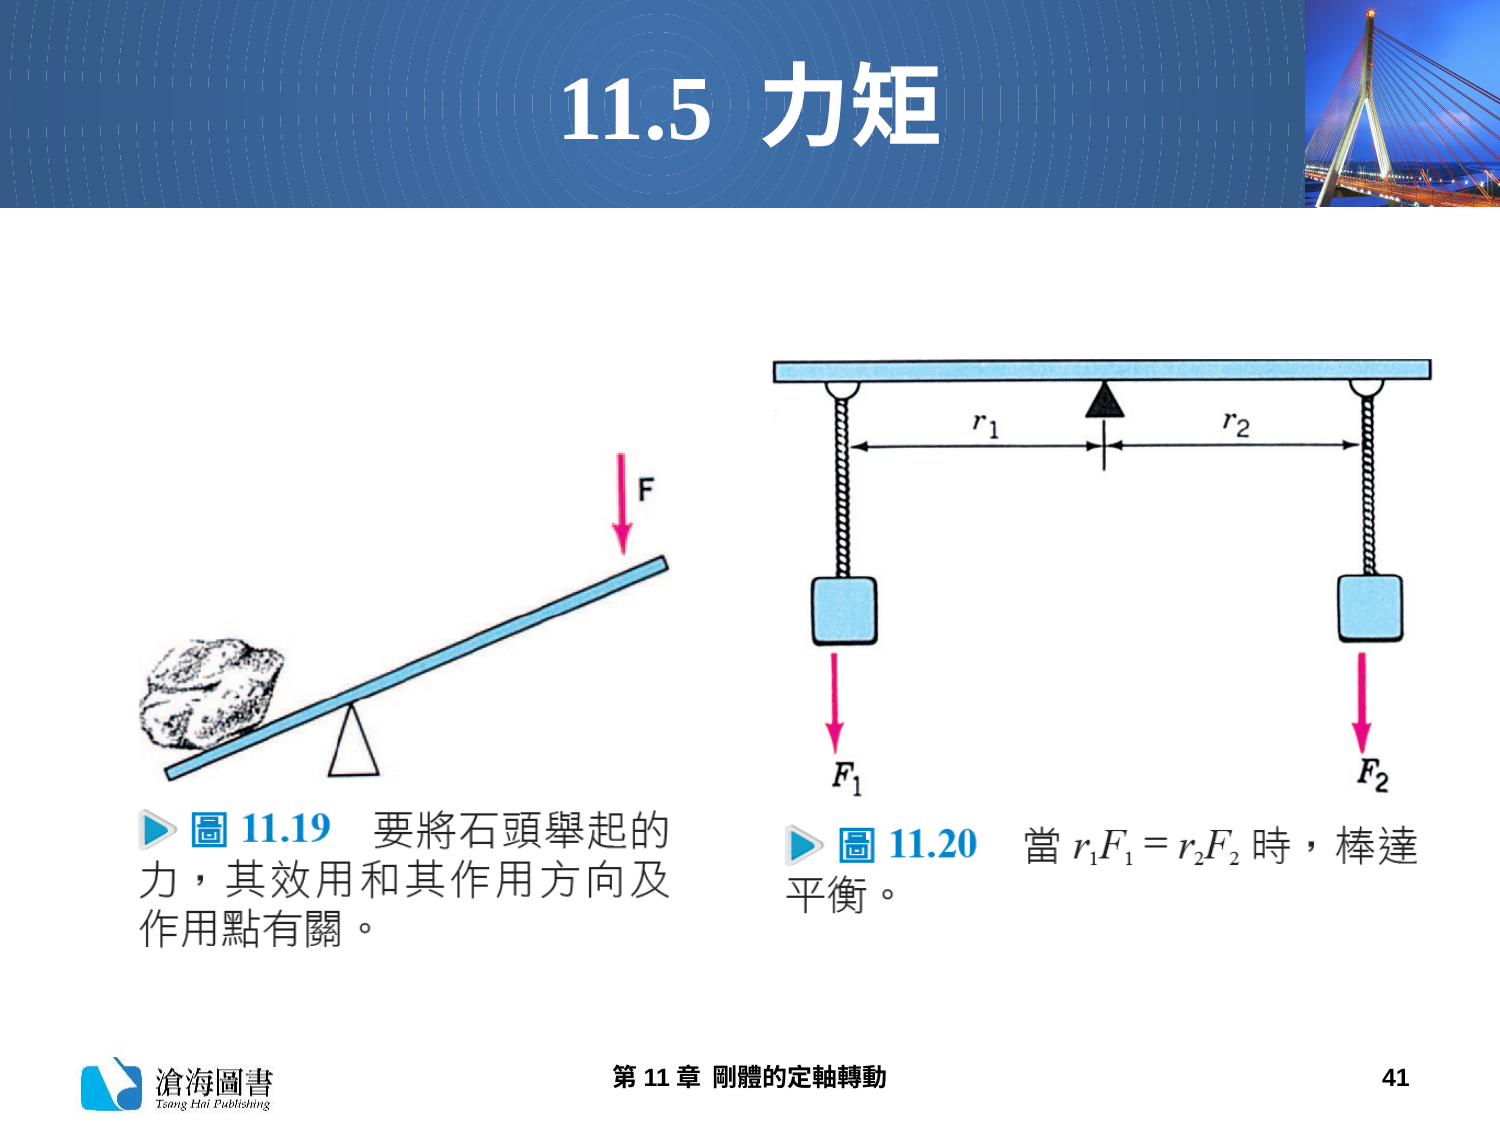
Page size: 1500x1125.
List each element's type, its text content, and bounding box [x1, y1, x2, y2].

title 11.5 力矩 [75, 21, 1425, 185]
footer 第11章 剛體的定軸轉動 [512, 1046, 988, 1107]
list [123, 444, 680, 969]
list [762, 345, 1452, 945]
picture [1305, 0, 1500, 207]
slide_number 41 [1074, 1046, 1425, 1107]
picture [75, 1049, 274, 1118]
